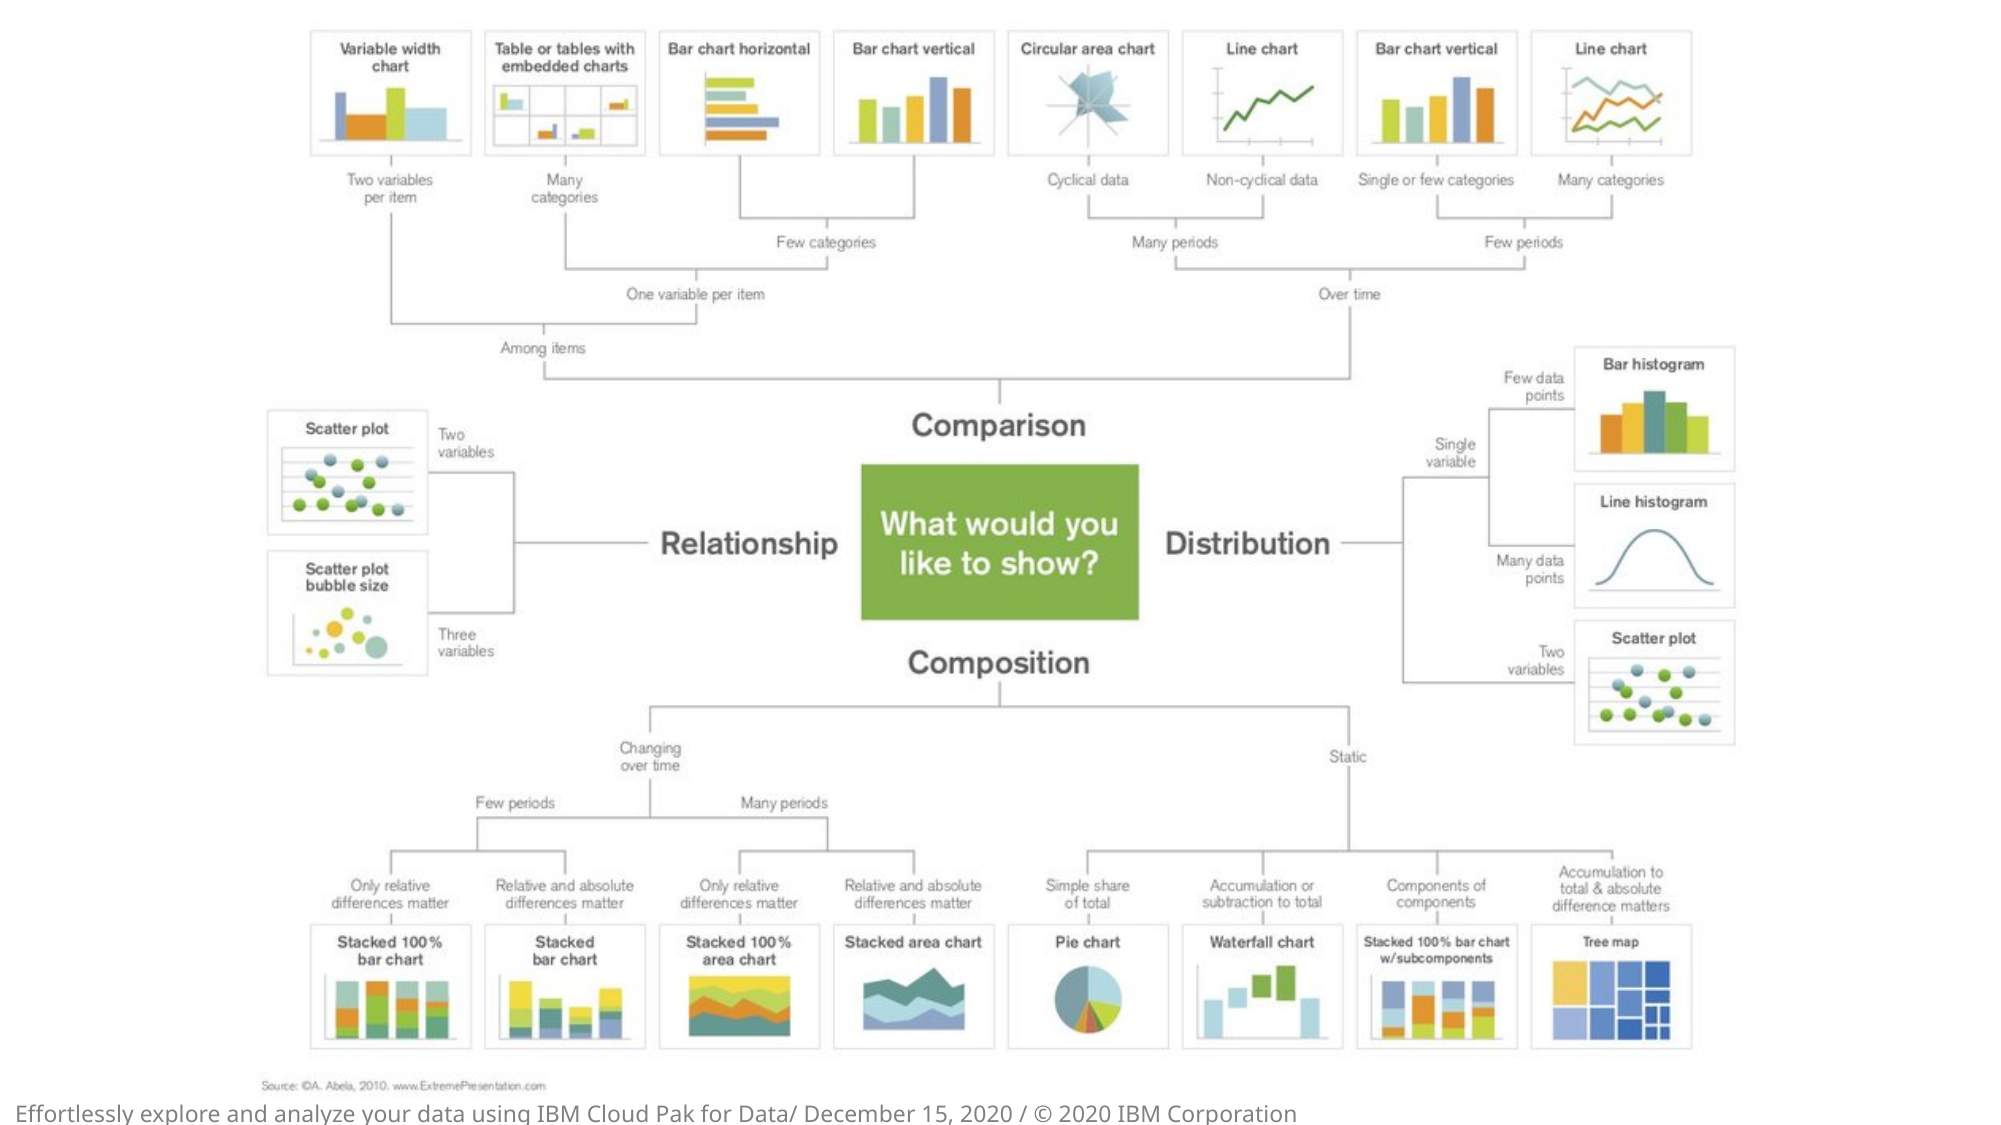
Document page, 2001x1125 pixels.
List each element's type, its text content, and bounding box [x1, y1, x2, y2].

picture [207, 6, 1793, 1119]
text_box Effortlessly explore and analyze your data using IBM Cloud Pak for Data/ December 15, 2020 / © 2020 IBM Corporation [0, 1101, 1402, 1125]
